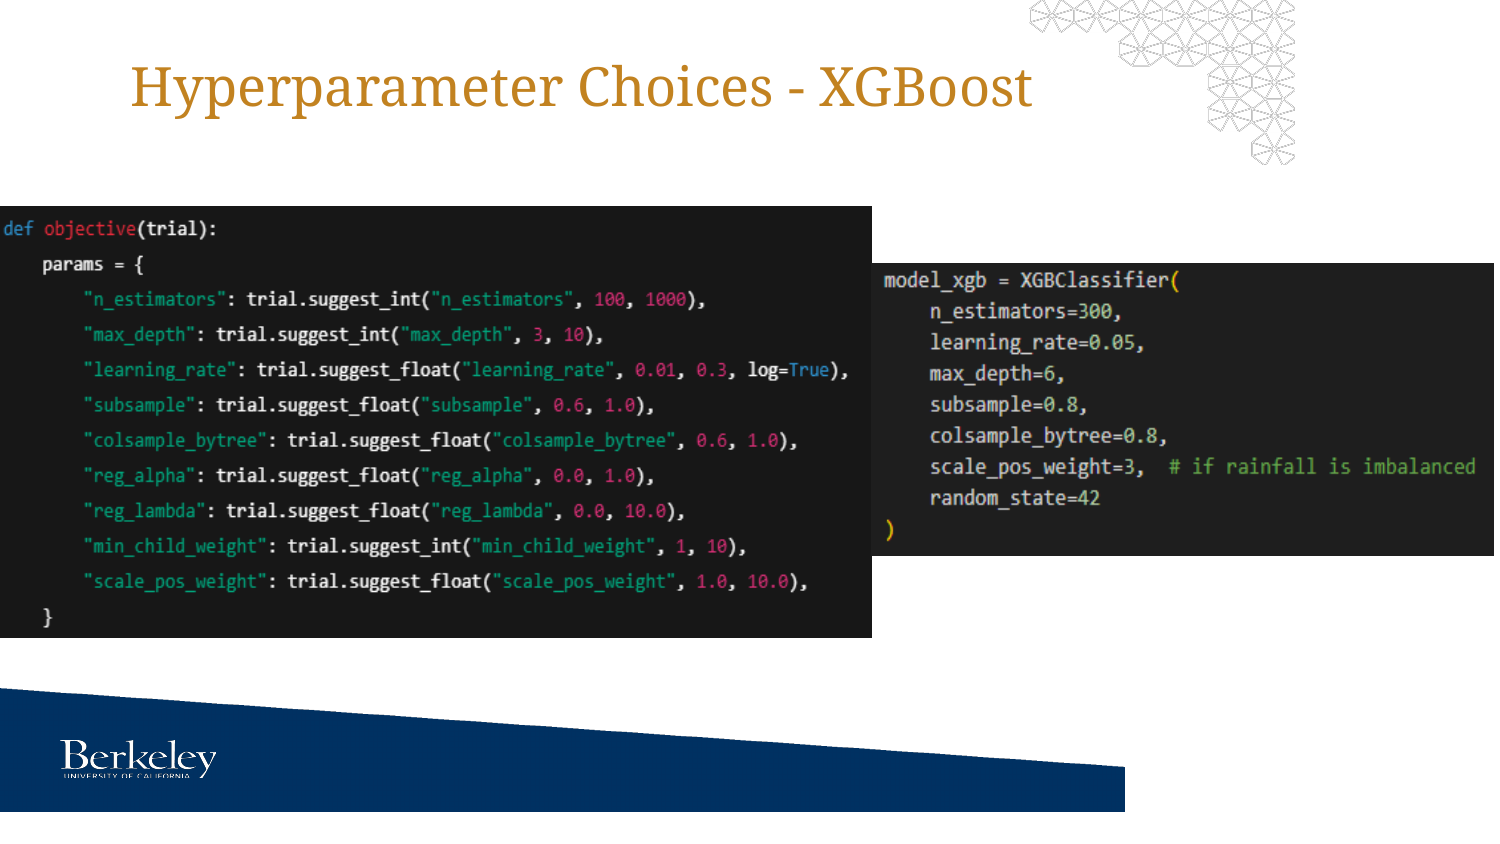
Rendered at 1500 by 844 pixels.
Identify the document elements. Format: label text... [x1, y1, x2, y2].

picture [0, 688, 1125, 812]
title Hyperparameter Choices - XGBoost [115, 12, 1085, 158]
picture [0, 206, 1494, 638]
picture [1029, 0, 1295, 165]
